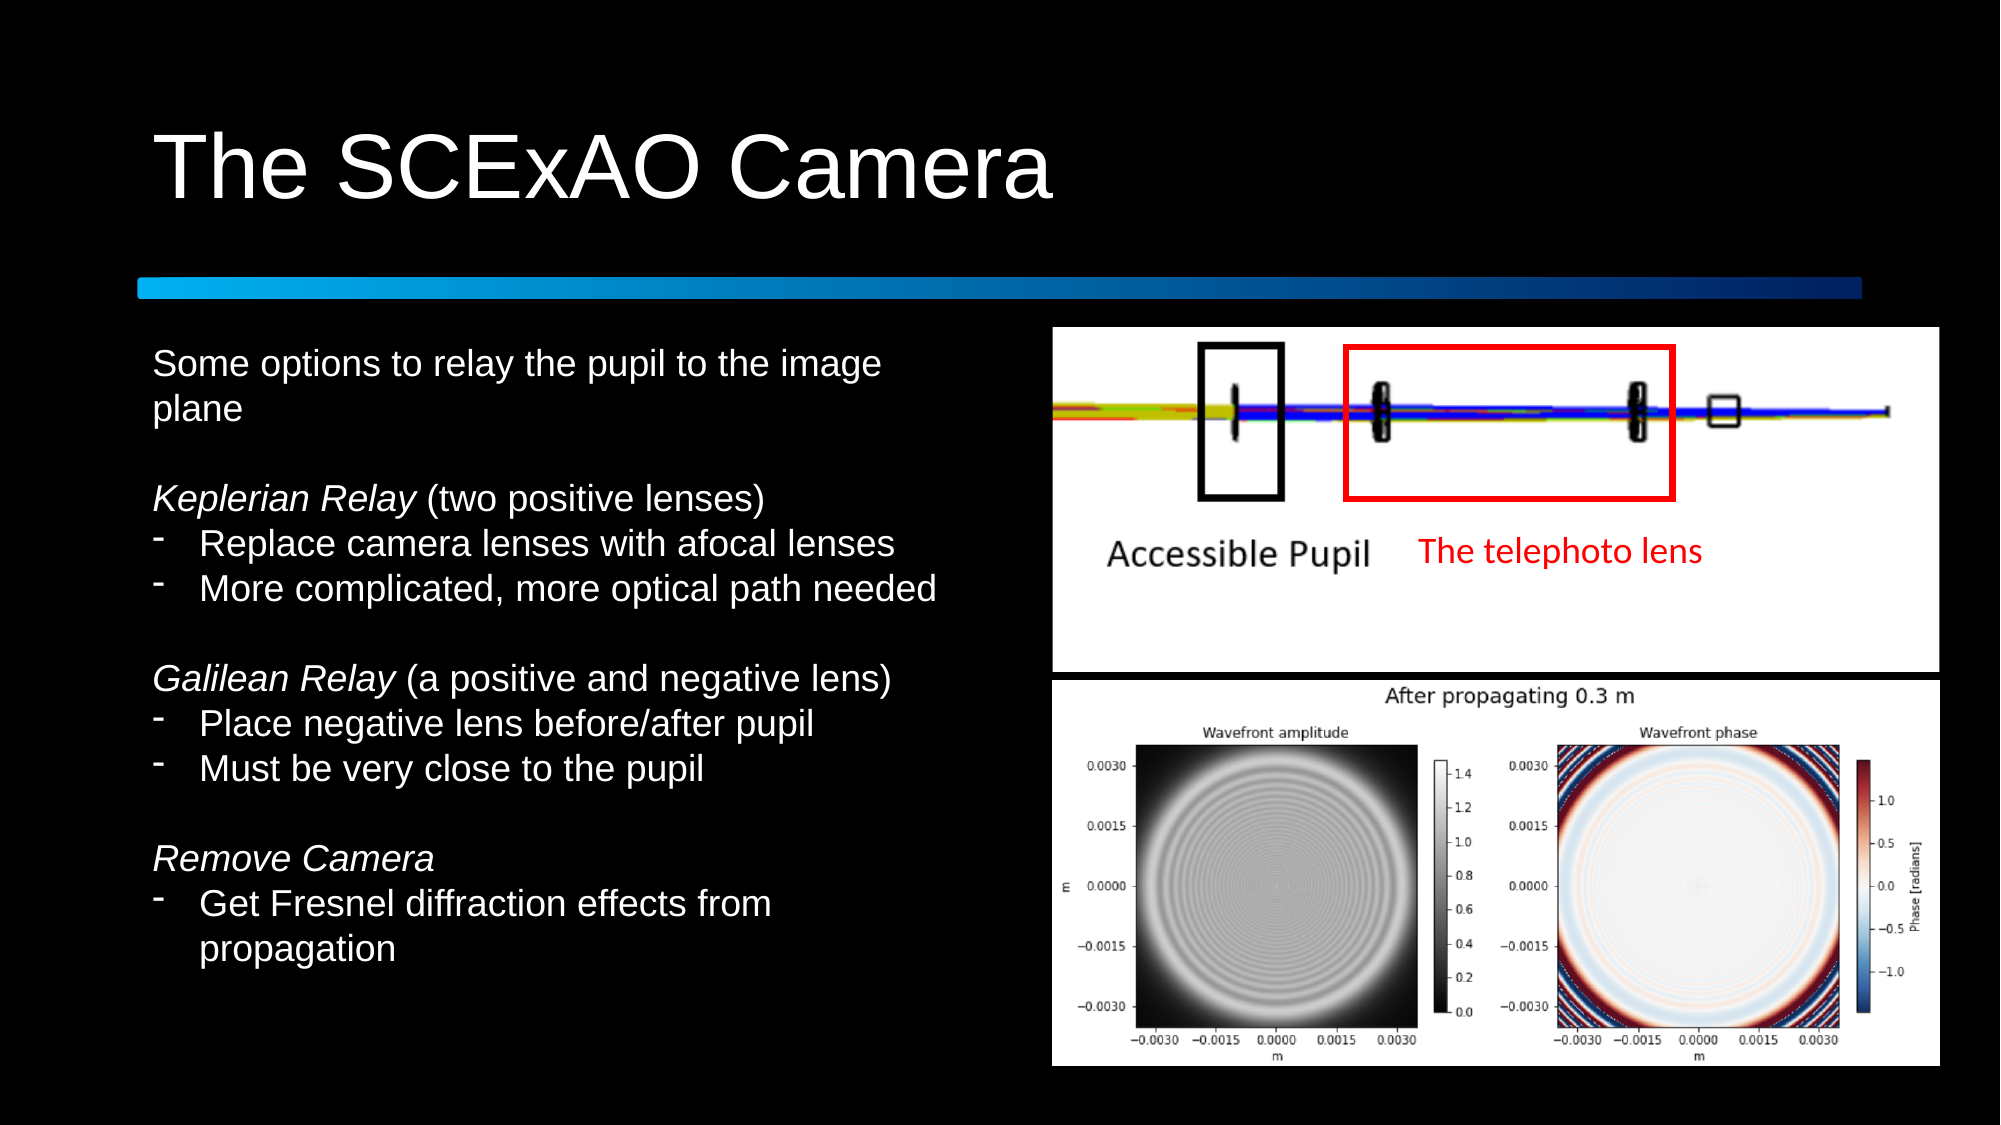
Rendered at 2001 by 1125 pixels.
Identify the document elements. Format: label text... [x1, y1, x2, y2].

picture [1052, 680, 1940, 1066]
text_box Some options to relay the pupil to the image plane Keplerian Relay (two positive lenses) Replace camera lenses with afocal lenses More complicated, more optical path needed Galilean Relay (a positive and negative lens) Place negative lens before/after pupil Must be very close to the pupil Remove Camera Get Fresnel diffraction effects from propagation [137, 331, 980, 1022]
picture [1052, 327, 1940, 672]
title The SCExAO Camera [137, 59, 1863, 278]
